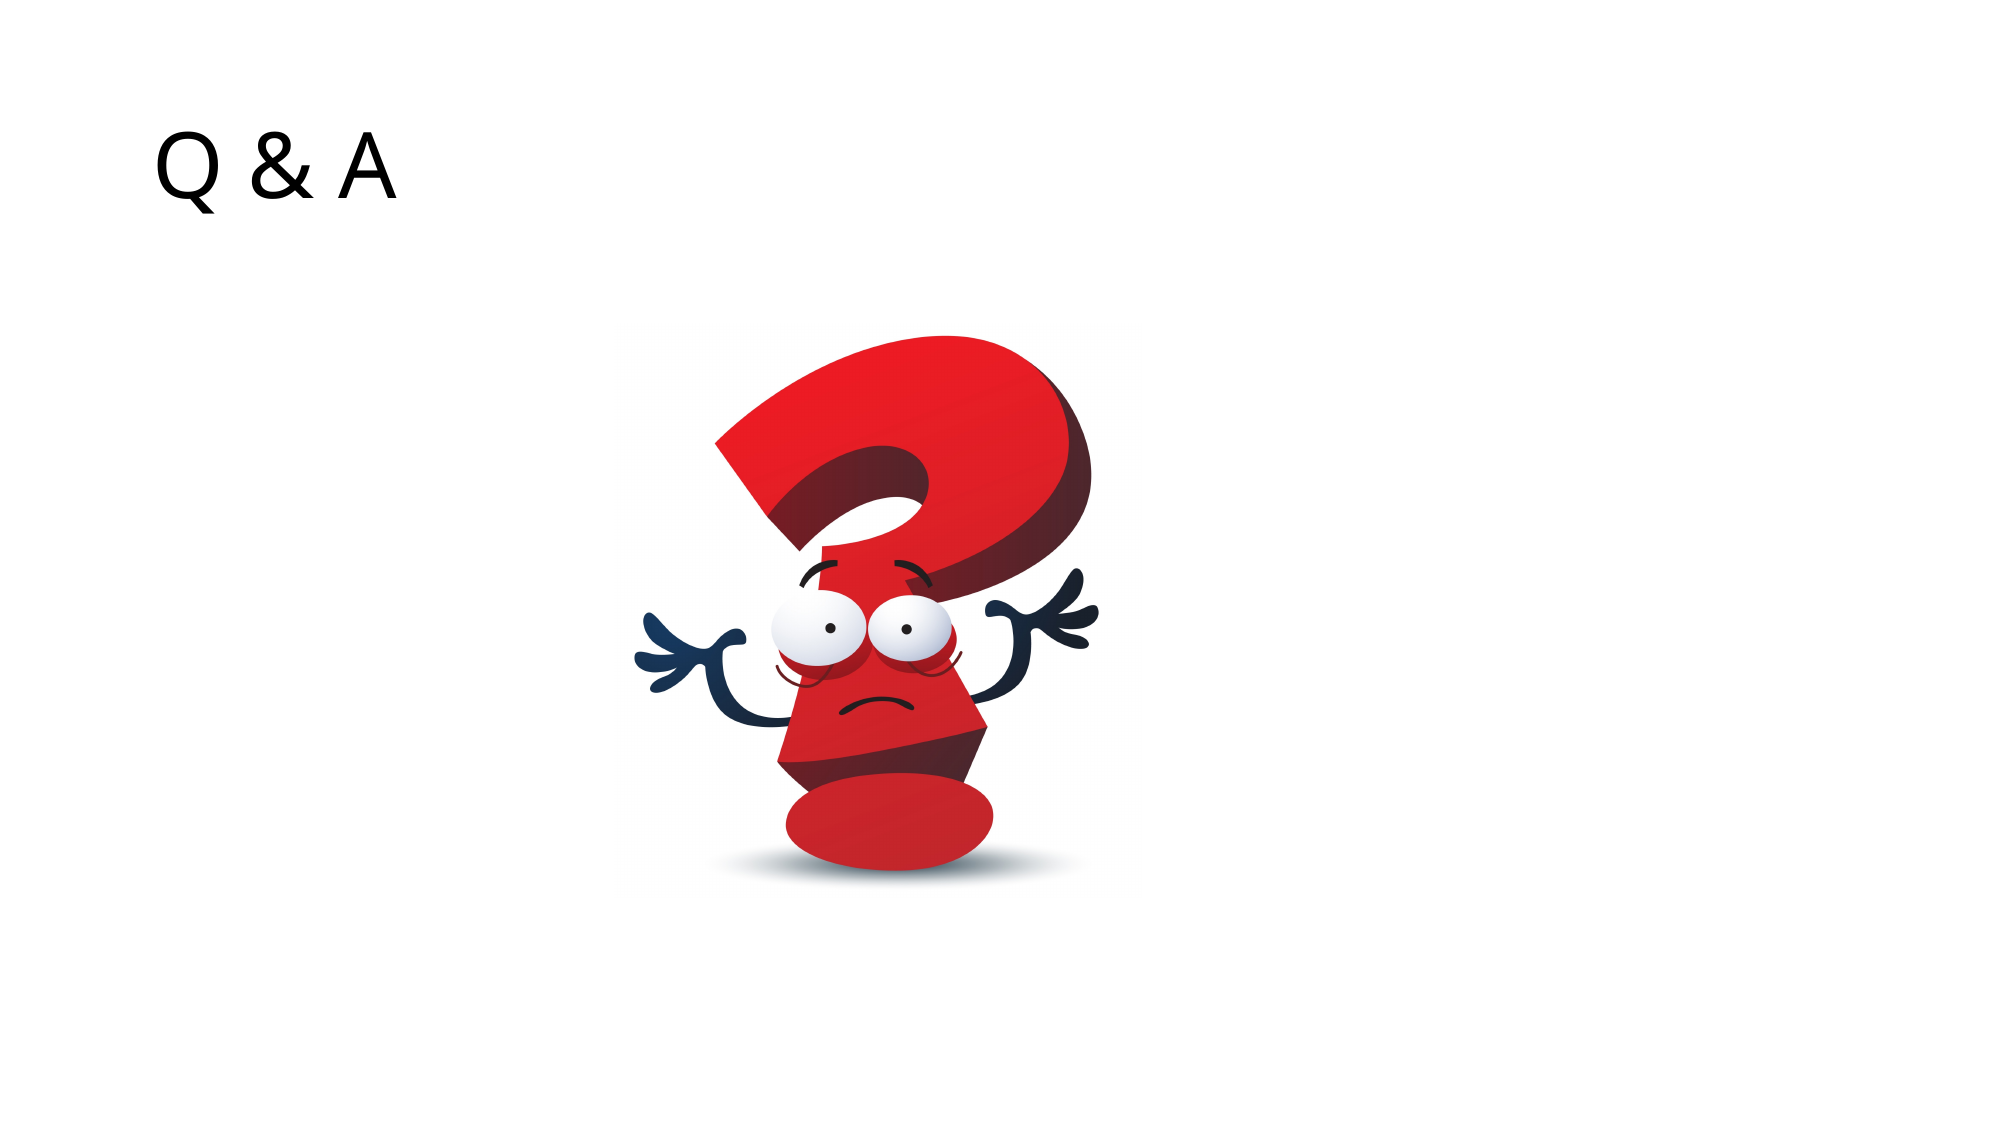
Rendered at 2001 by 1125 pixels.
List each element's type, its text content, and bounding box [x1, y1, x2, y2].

picture [614, 323, 1142, 898]
title Q & A [137, 59, 1863, 278]
